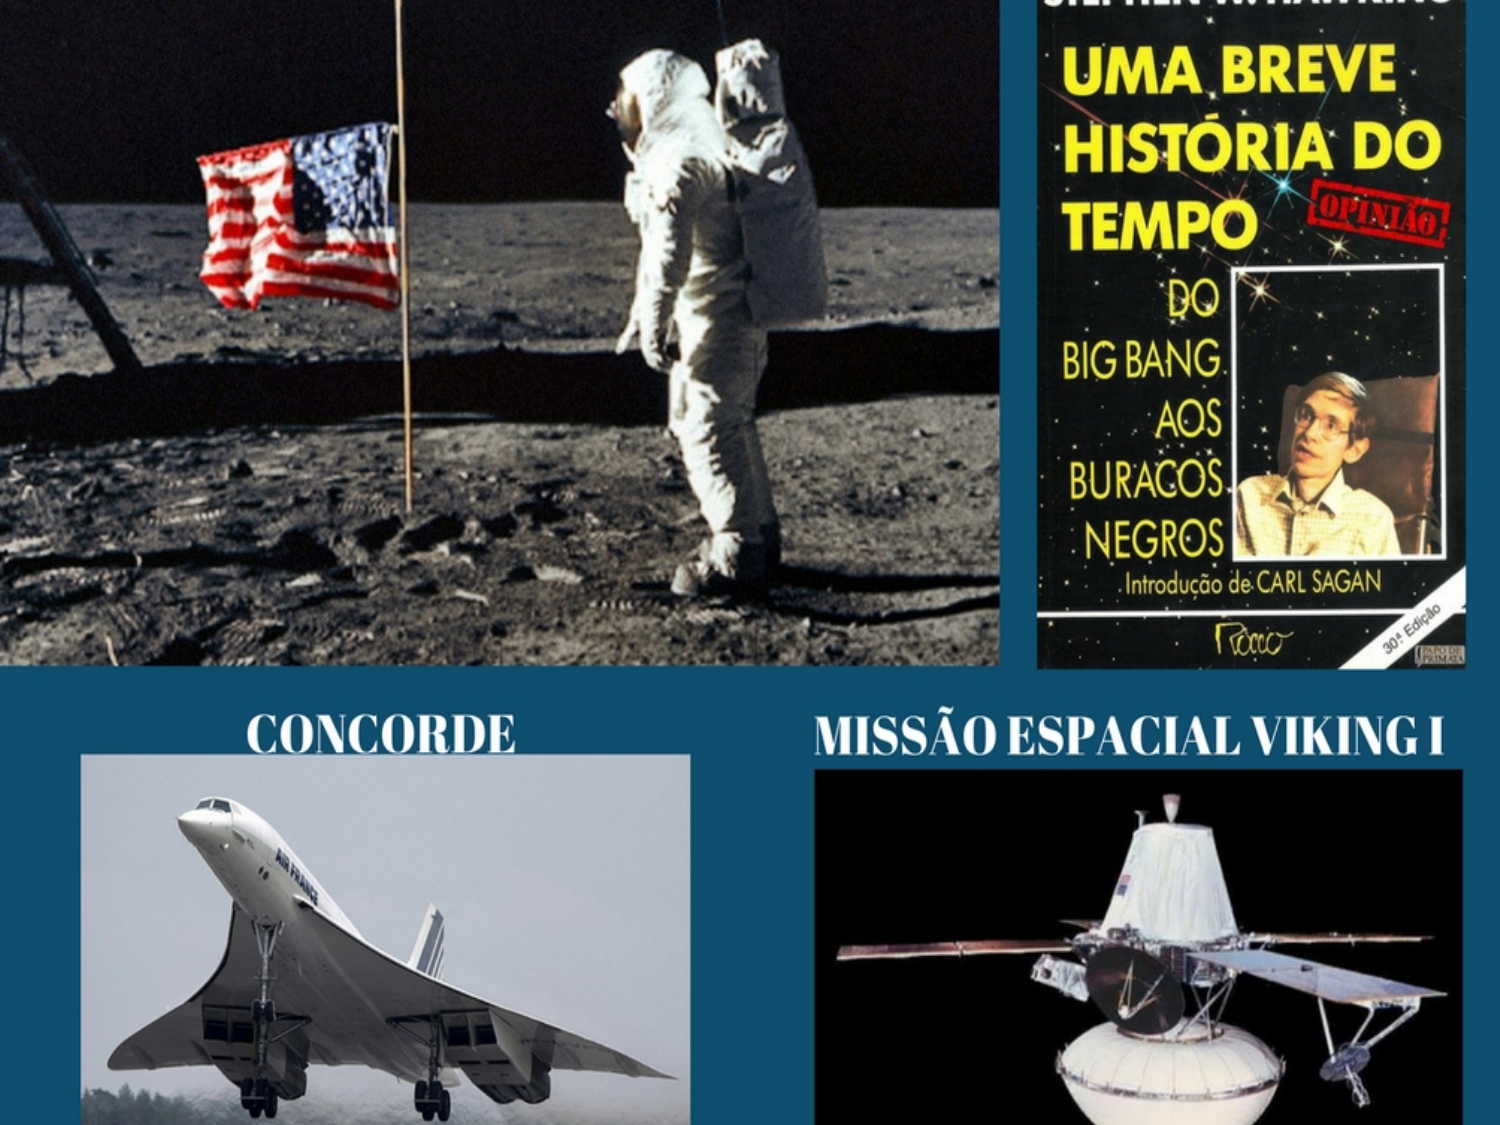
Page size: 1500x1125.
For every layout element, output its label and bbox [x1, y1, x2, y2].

list [0, 0, 1500, 1125]
